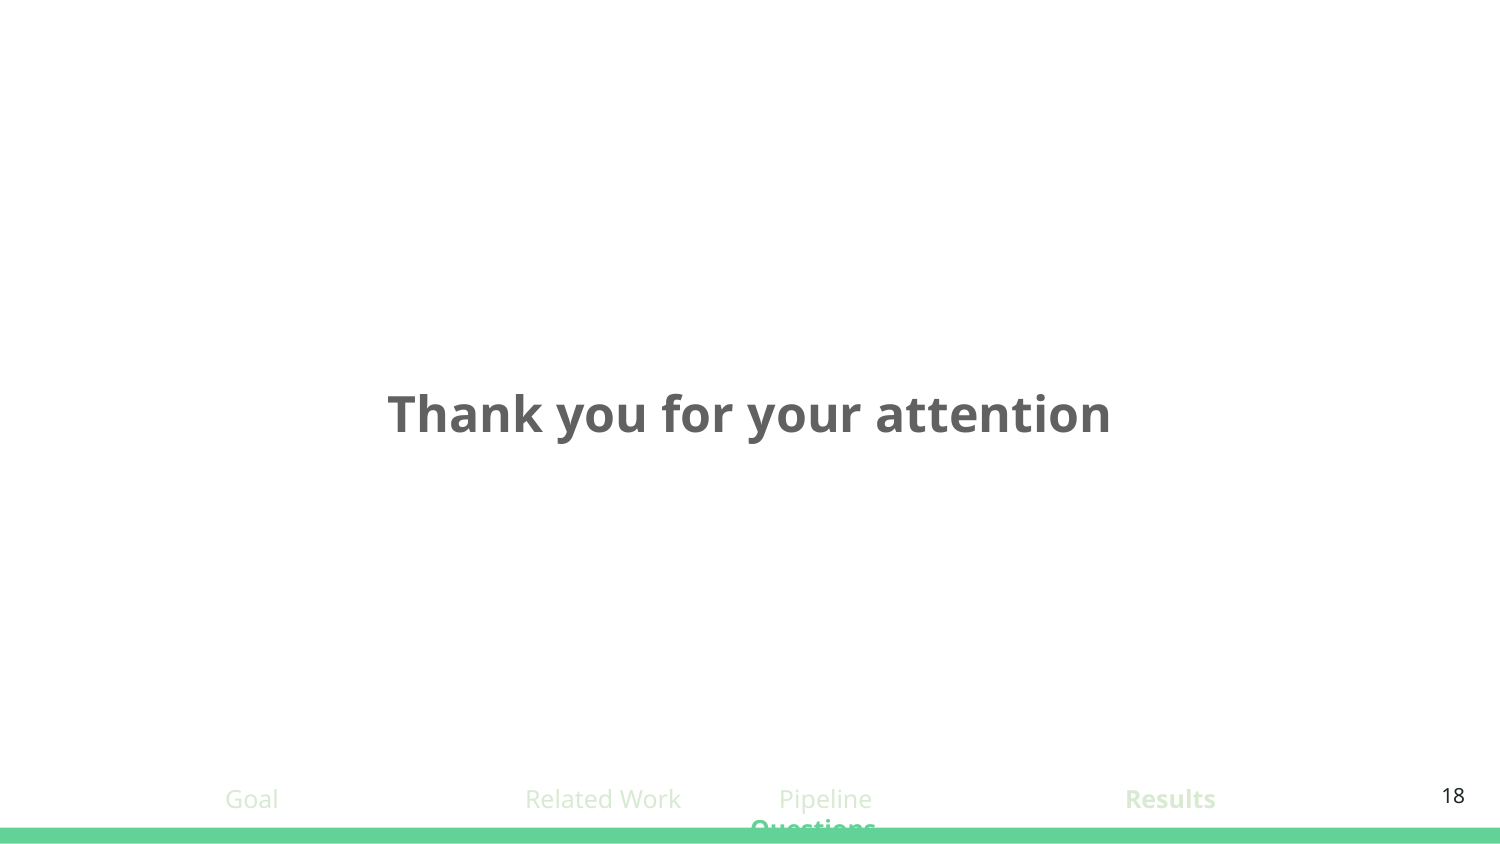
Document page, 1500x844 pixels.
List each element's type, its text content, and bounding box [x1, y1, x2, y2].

text_box Goal Related Work Pipeline Results Questions [150, 768, 1349, 832]
list Thank you for your attention [51, 189, 1449, 750]
slide_number ‹#› [1389, 764, 1480, 830]
